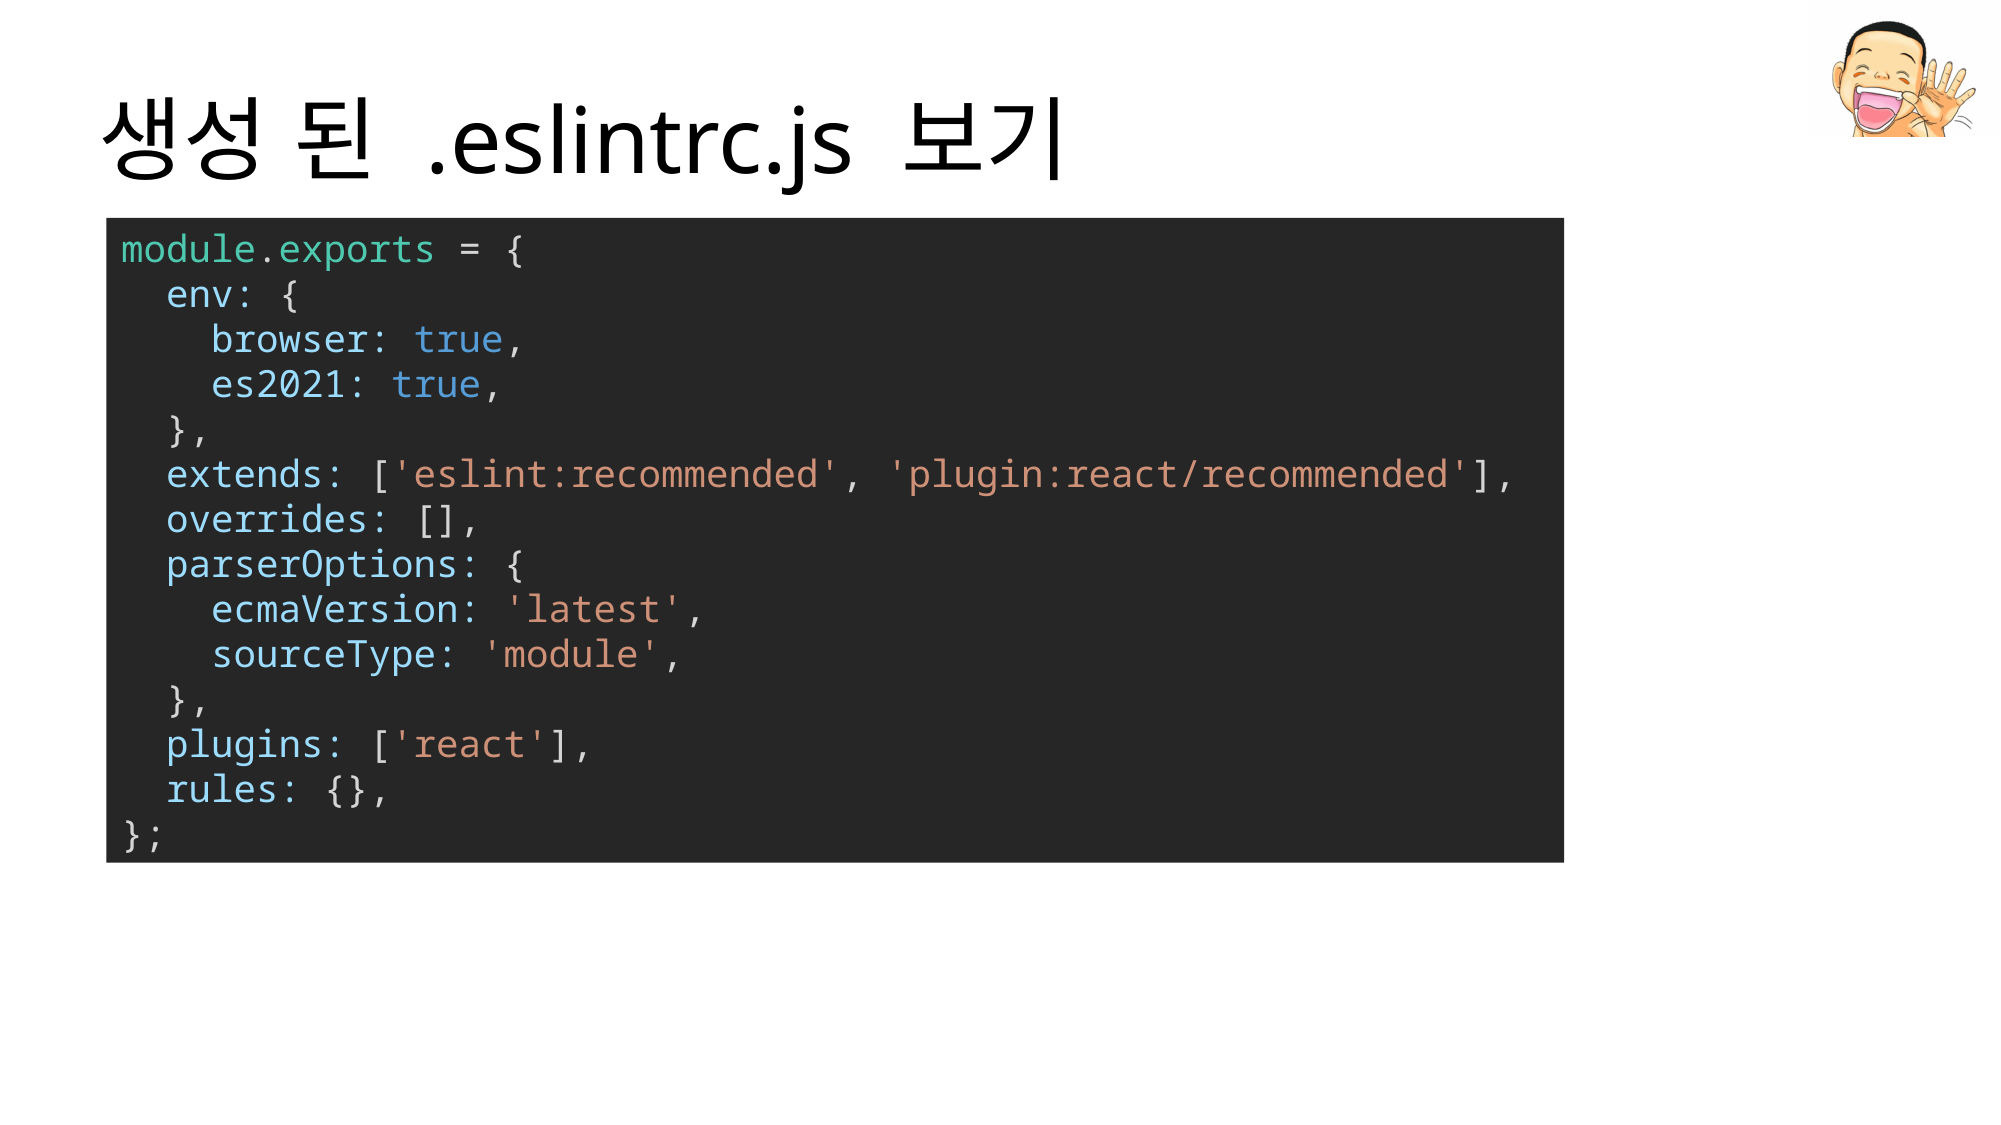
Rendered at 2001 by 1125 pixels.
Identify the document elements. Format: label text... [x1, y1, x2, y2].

title 생성 된 .eslintrc.js 보기 [83, 0, 1931, 218]
text_box module.exports = { env: { browser: true, es2021: true, }, extends: ['eslint:recommended', 'plugin:react/recommended'], overrides: [], parserOptions: { ecmaVersion: 'latest', sourceType: 'module', }, plugins: ['react'], rules: {}, }; [106, 218, 1565, 863]
picture [1931, 0, 2000, 137]
